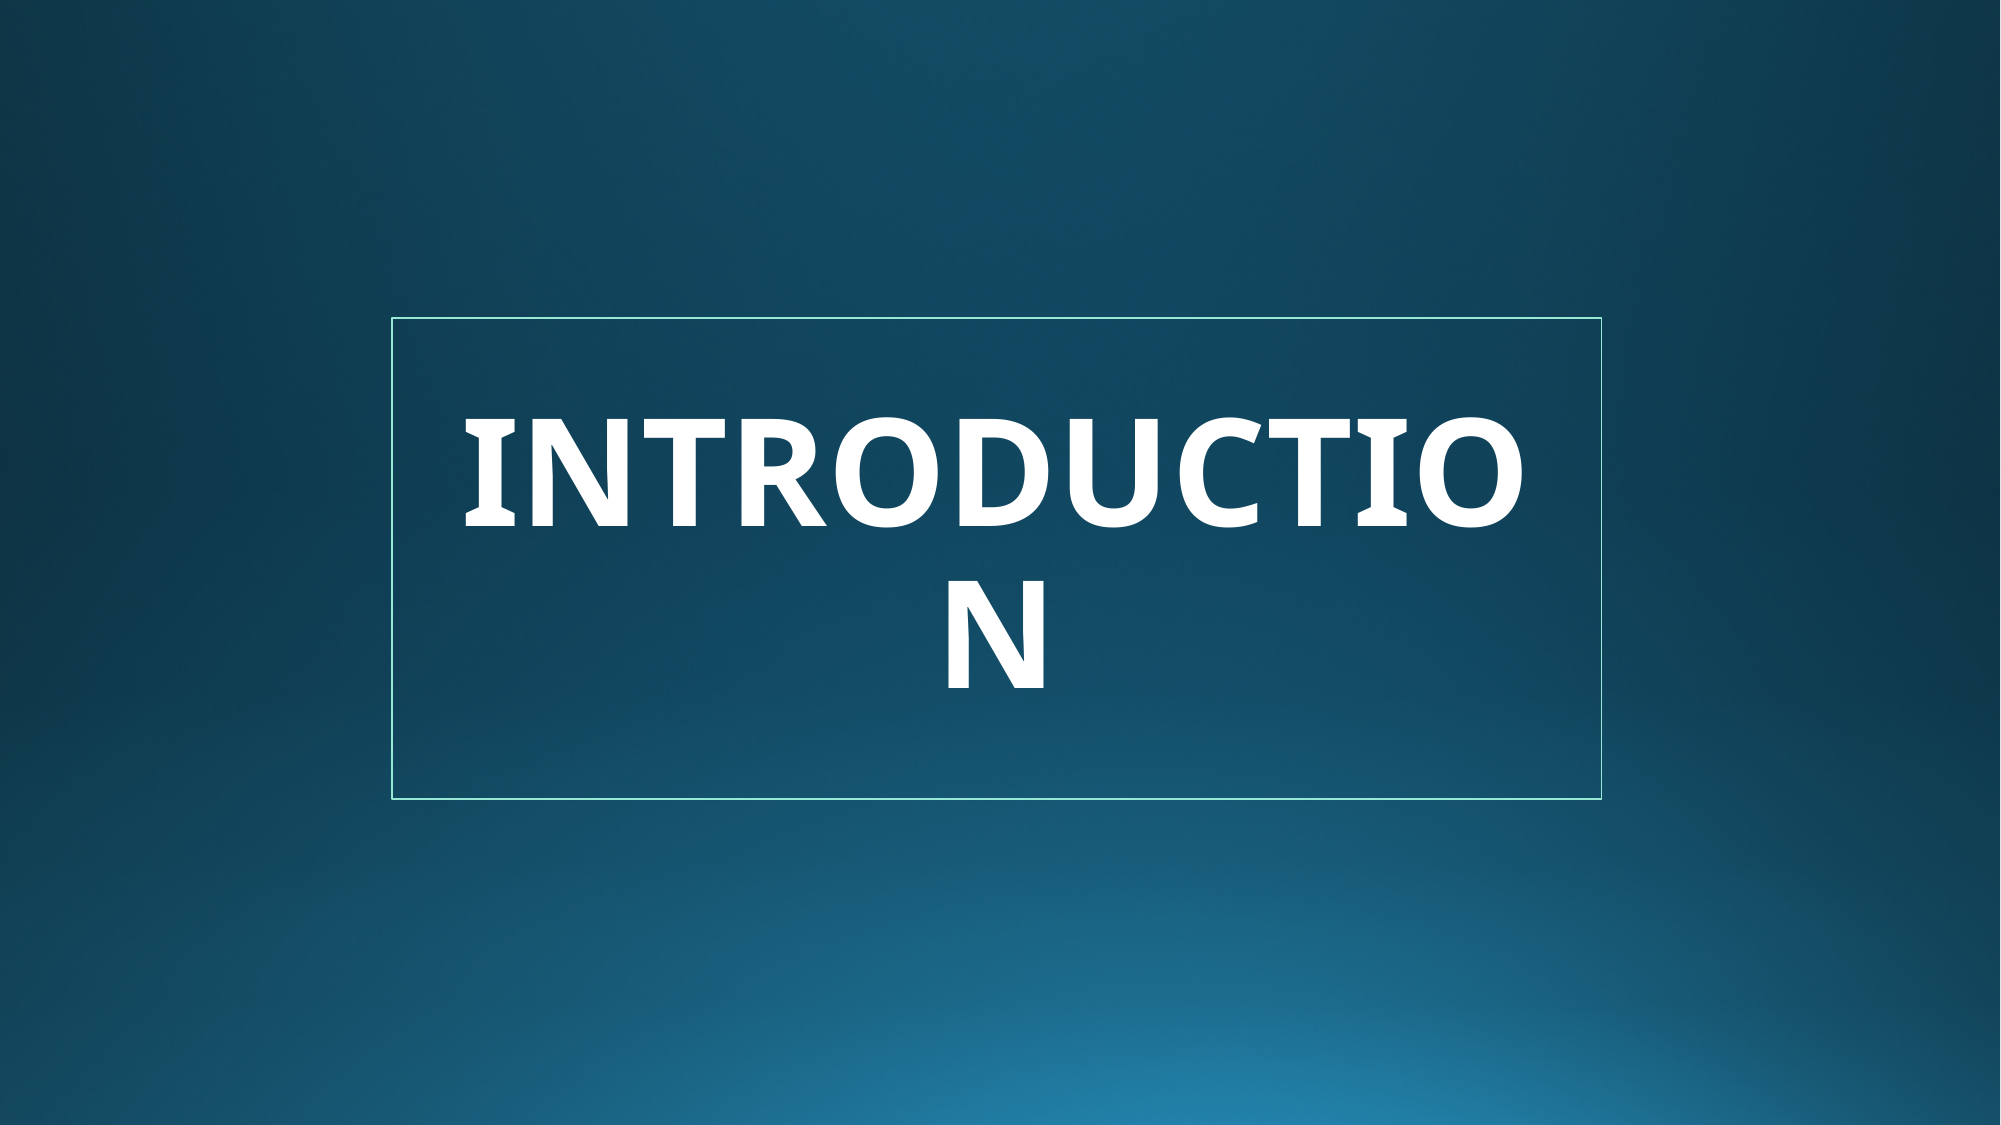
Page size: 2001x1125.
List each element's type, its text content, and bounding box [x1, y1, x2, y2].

title INTRODUCTION [392, 318, 1602, 800]
picture [0, 0, 2001, 1125]
